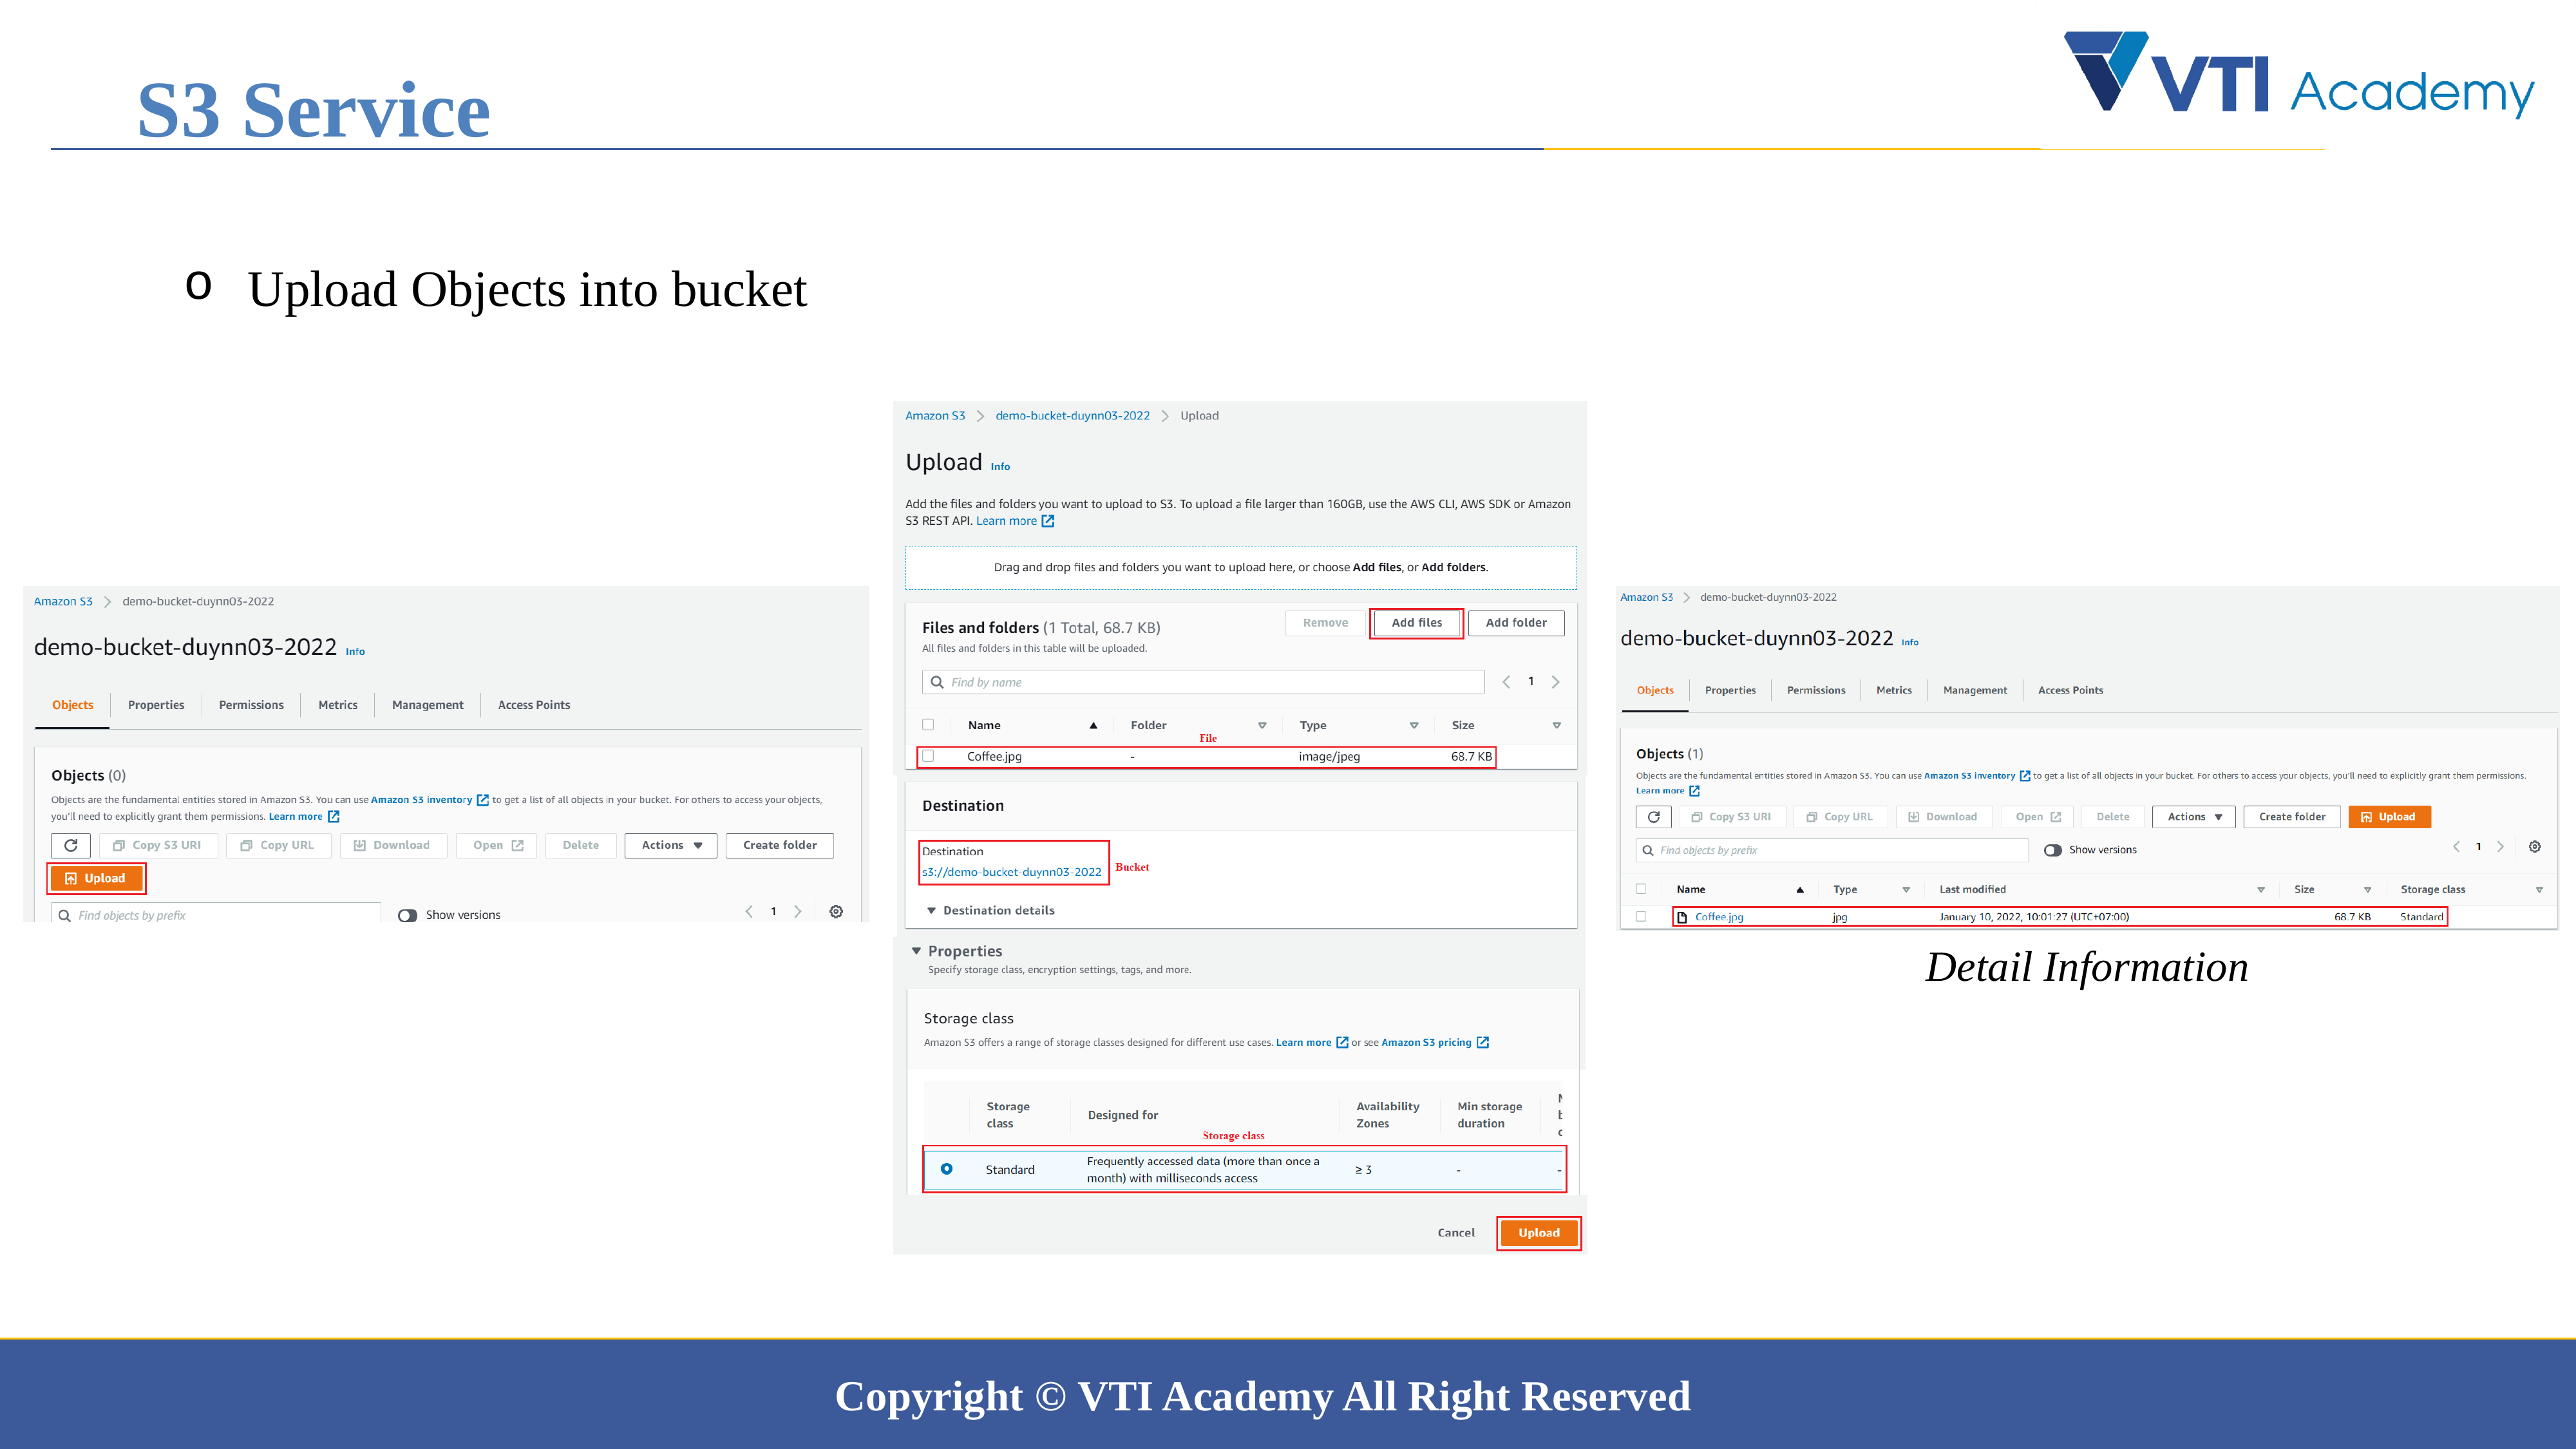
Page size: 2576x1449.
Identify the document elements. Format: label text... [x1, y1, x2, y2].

text_box S3 Service [126, 60, 640, 149]
picture [893, 401, 1588, 1255]
picture [1616, 586, 2561, 931]
picture [23, 586, 869, 922]
picture [2034, 0, 2576, 149]
text_box Upload Objects into bucket [126, 250, 894, 350]
text_box Detail Information [1908, 937, 2268, 995]
